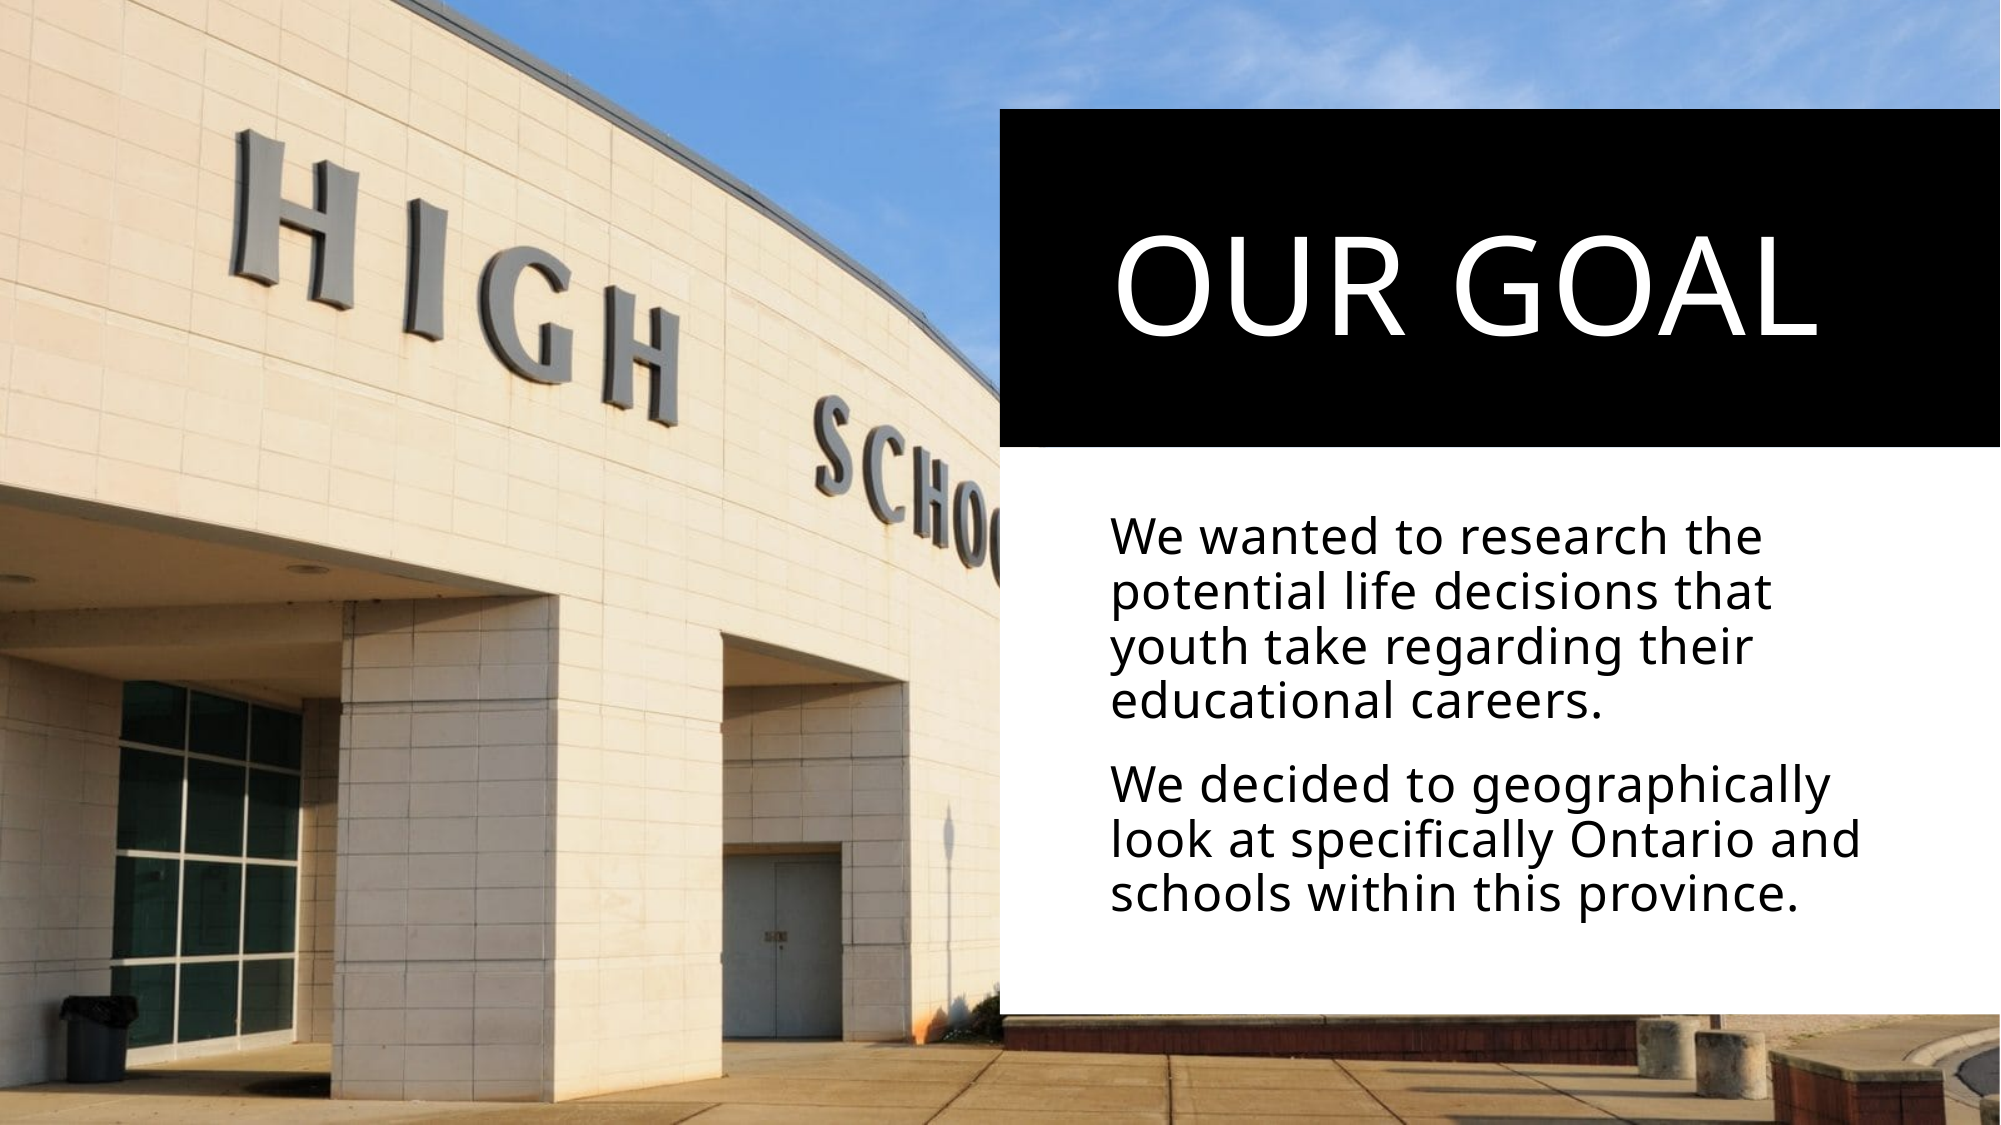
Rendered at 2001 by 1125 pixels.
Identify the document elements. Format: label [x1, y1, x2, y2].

list [0, 0, 2000, 1125]
